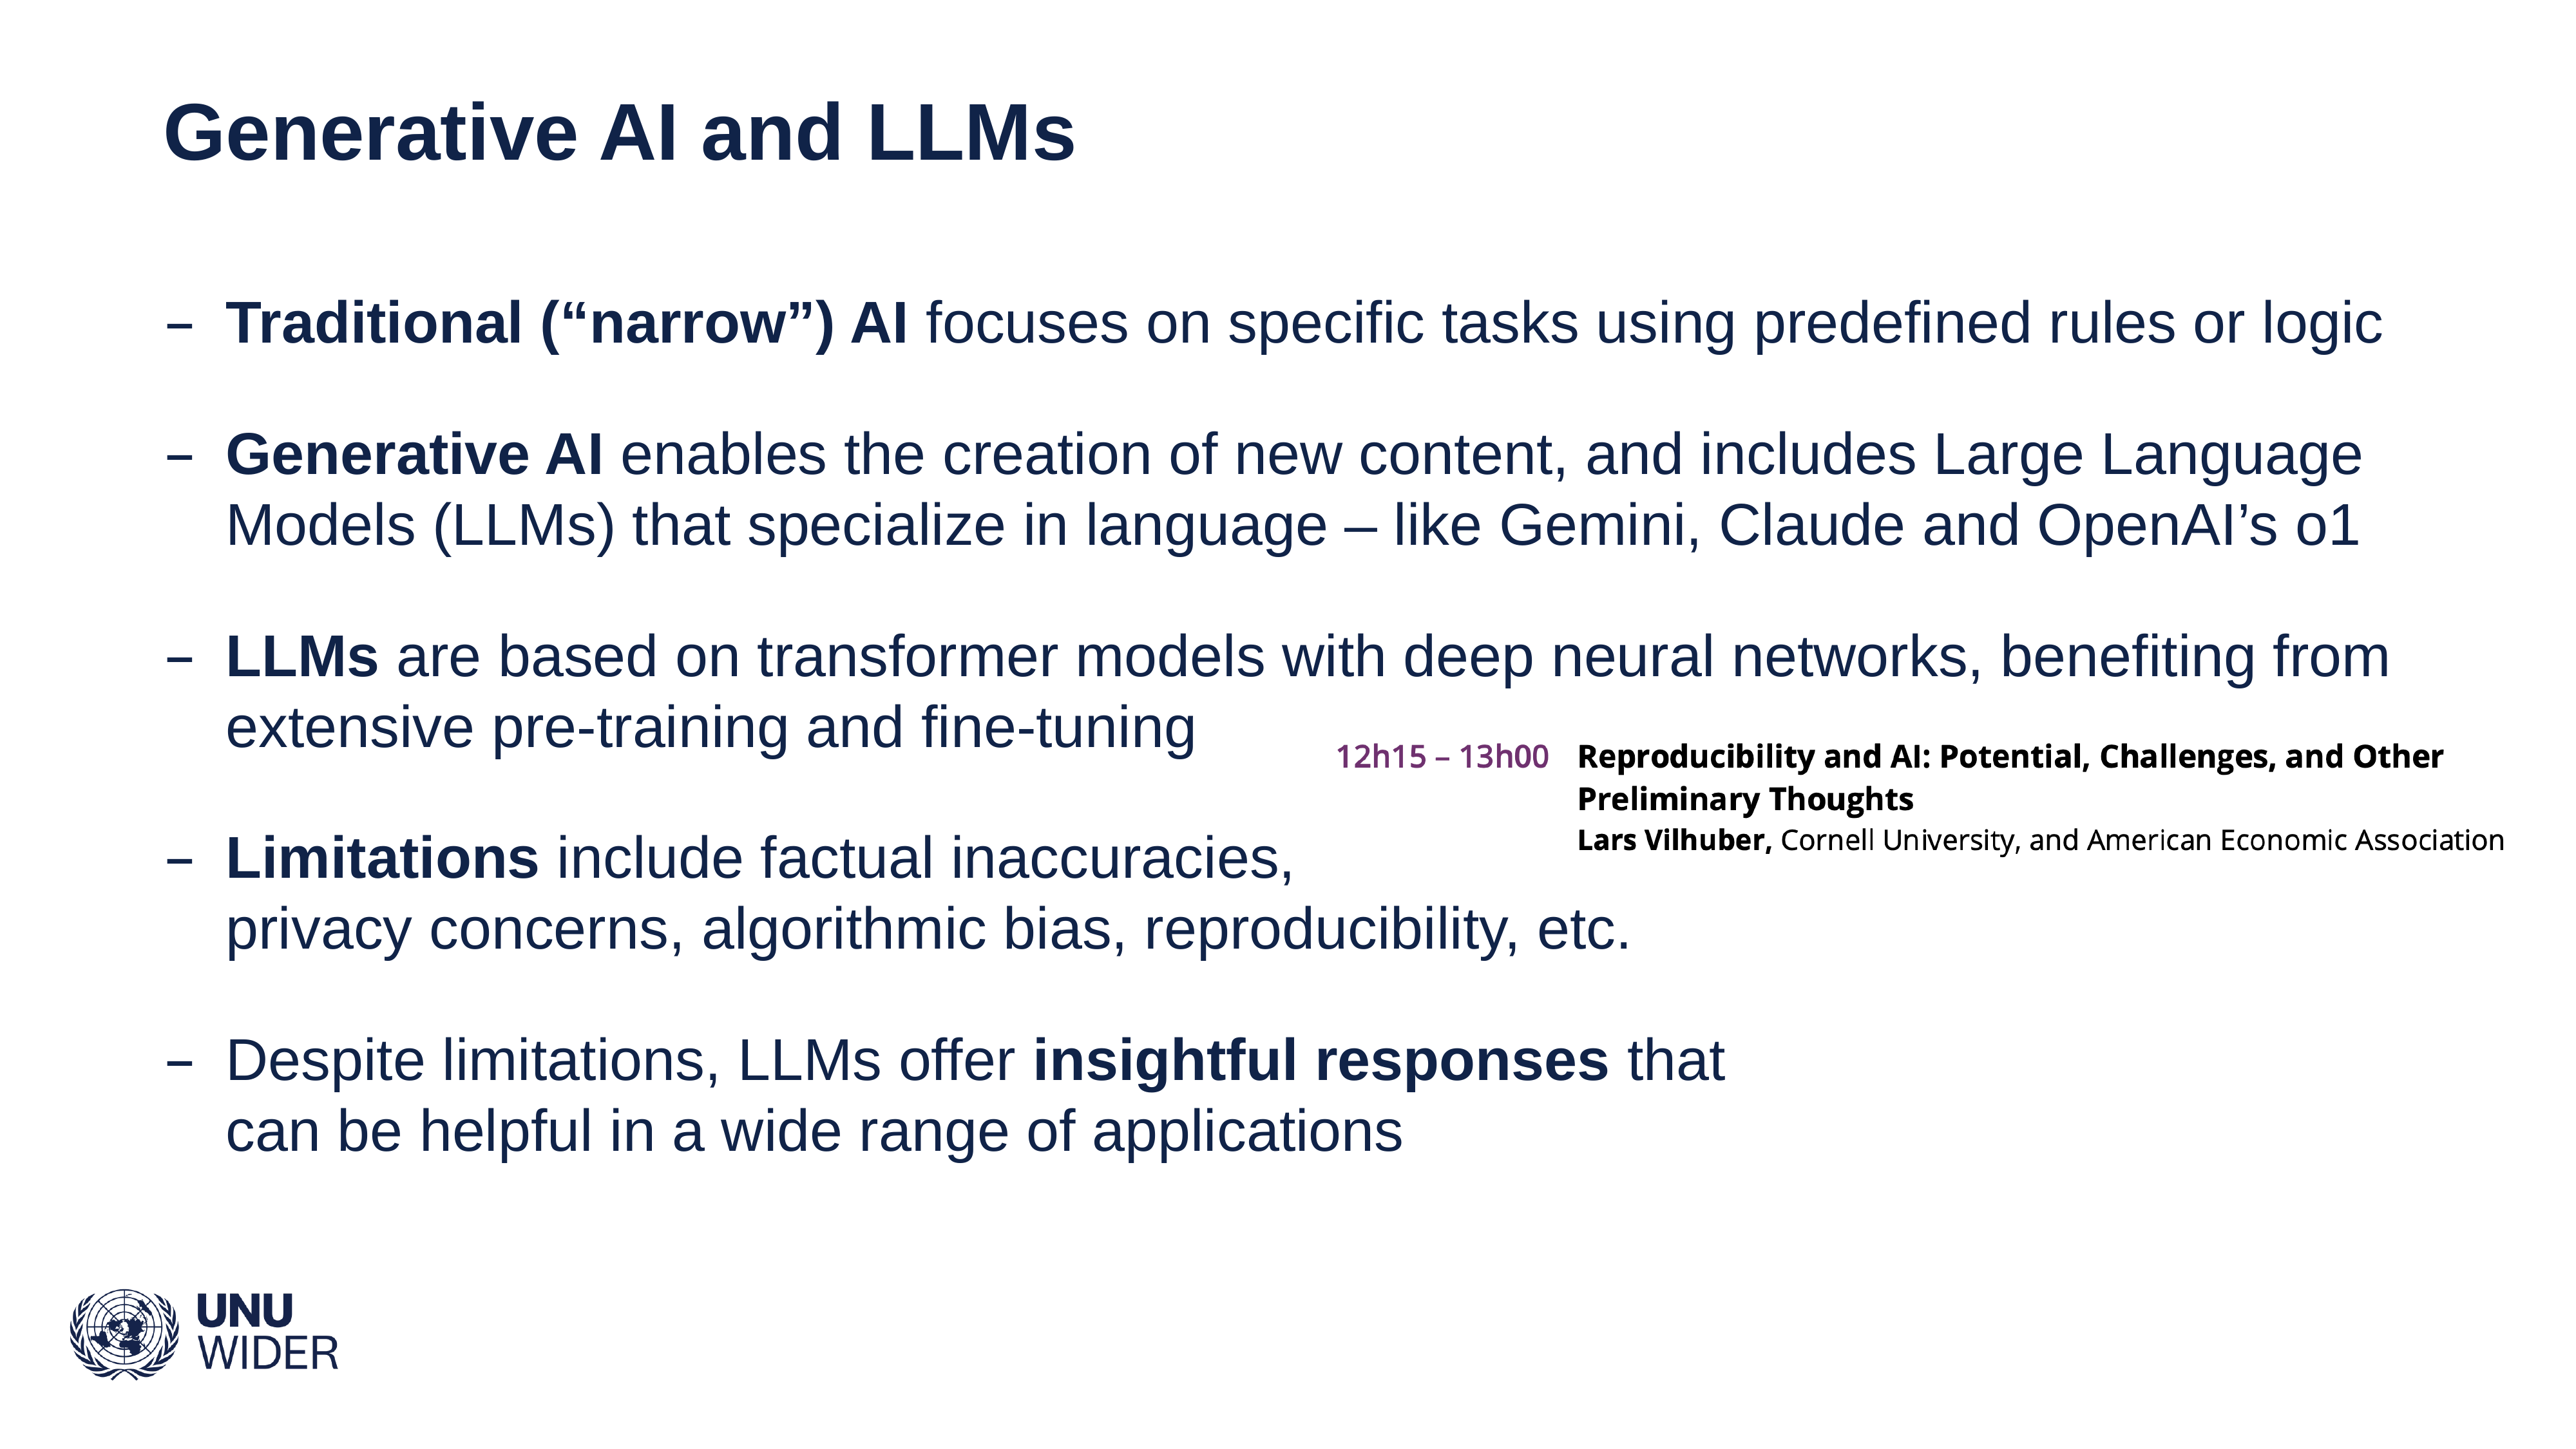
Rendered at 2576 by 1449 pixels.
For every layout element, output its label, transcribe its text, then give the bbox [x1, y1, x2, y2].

list Traditional (“narrow”) AI focuses on specific tasks using predefined rules or logic Generative AI enables the creation of new content, and includes Large Language Models (LLMs) that specialize in language – like Gemini, Claude and OpenAI’s o1 LLMs are based on transformer models with deep neural networks, benefiting from extensive pre-training and fine-tuning Limitations include factual inaccuracies, privacy concerns, algorithmic bias, reproducibility, etc. Despite limitations, LLMs offer insightful responses that can be helpful in a wide range of applications [153, 279, 2442, 1233]
title Generative AI and LLMs [153, 82, 2356, 185]
picture [0, 1220, 408, 1449]
picture [1321, 724, 2510, 882]
